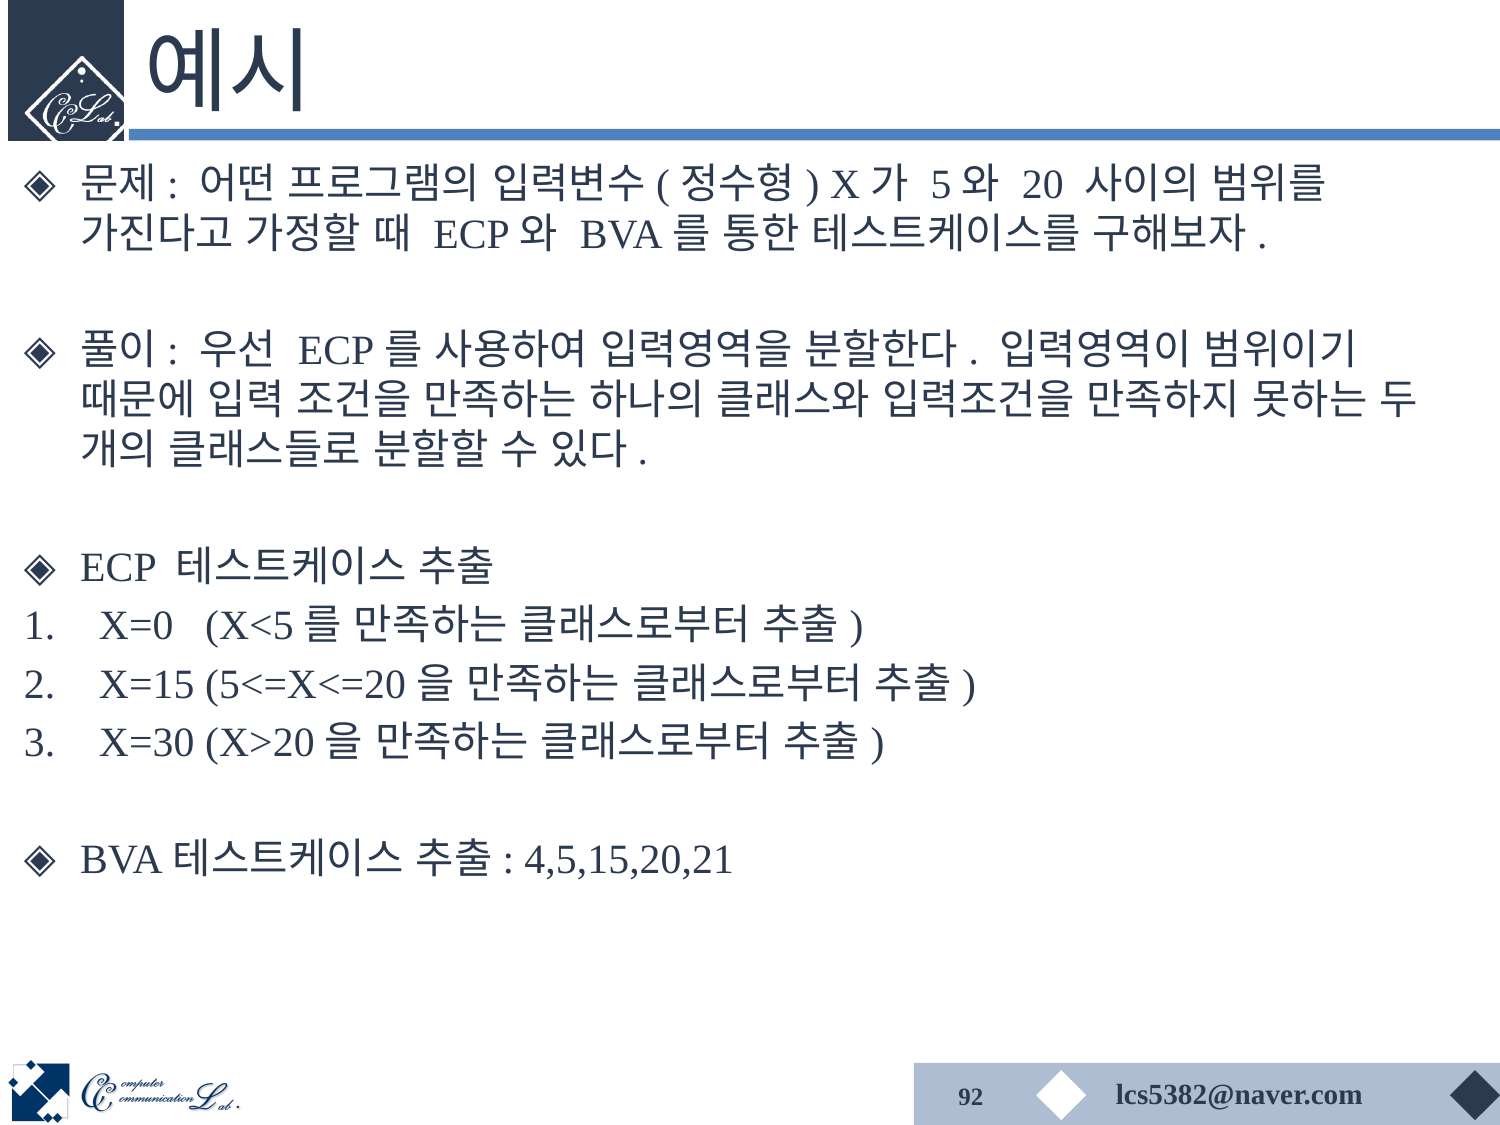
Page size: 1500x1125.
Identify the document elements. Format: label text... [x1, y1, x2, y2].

picture [8, 0, 124, 141]
picture [7, 1058, 243, 1125]
title 예시 [129, 10, 1474, 126]
list 문제: 어떤 프로그램의 입력변수(정수형) X가 5와 20 사이의 범위를 가진다고 가정할 때 ECP와 BVA를 통한 테스트케이스를 구해보자. 풀이: 우선 ECP를 사용하여 입력영역을 분할한다. 입력영역이 범위이기 때문에 입력 조건을 만족하는 하나의 클래스와 입력조건을 만족하지 못하는 두 개의 클래스들로 분할할 수 있다. ECP 테스트케이스 추출 X=0 (X<5를 만족하는 클래스로부터 추출) X=15 (5<=X<=20을 만족하는 클래스로부터 추출) X=30 (X>20을 만족하는 클래스로부터 추출) BVA테스트케이스 추출: 4,5,15,20,21 [8, 148, 1493, 1059]
